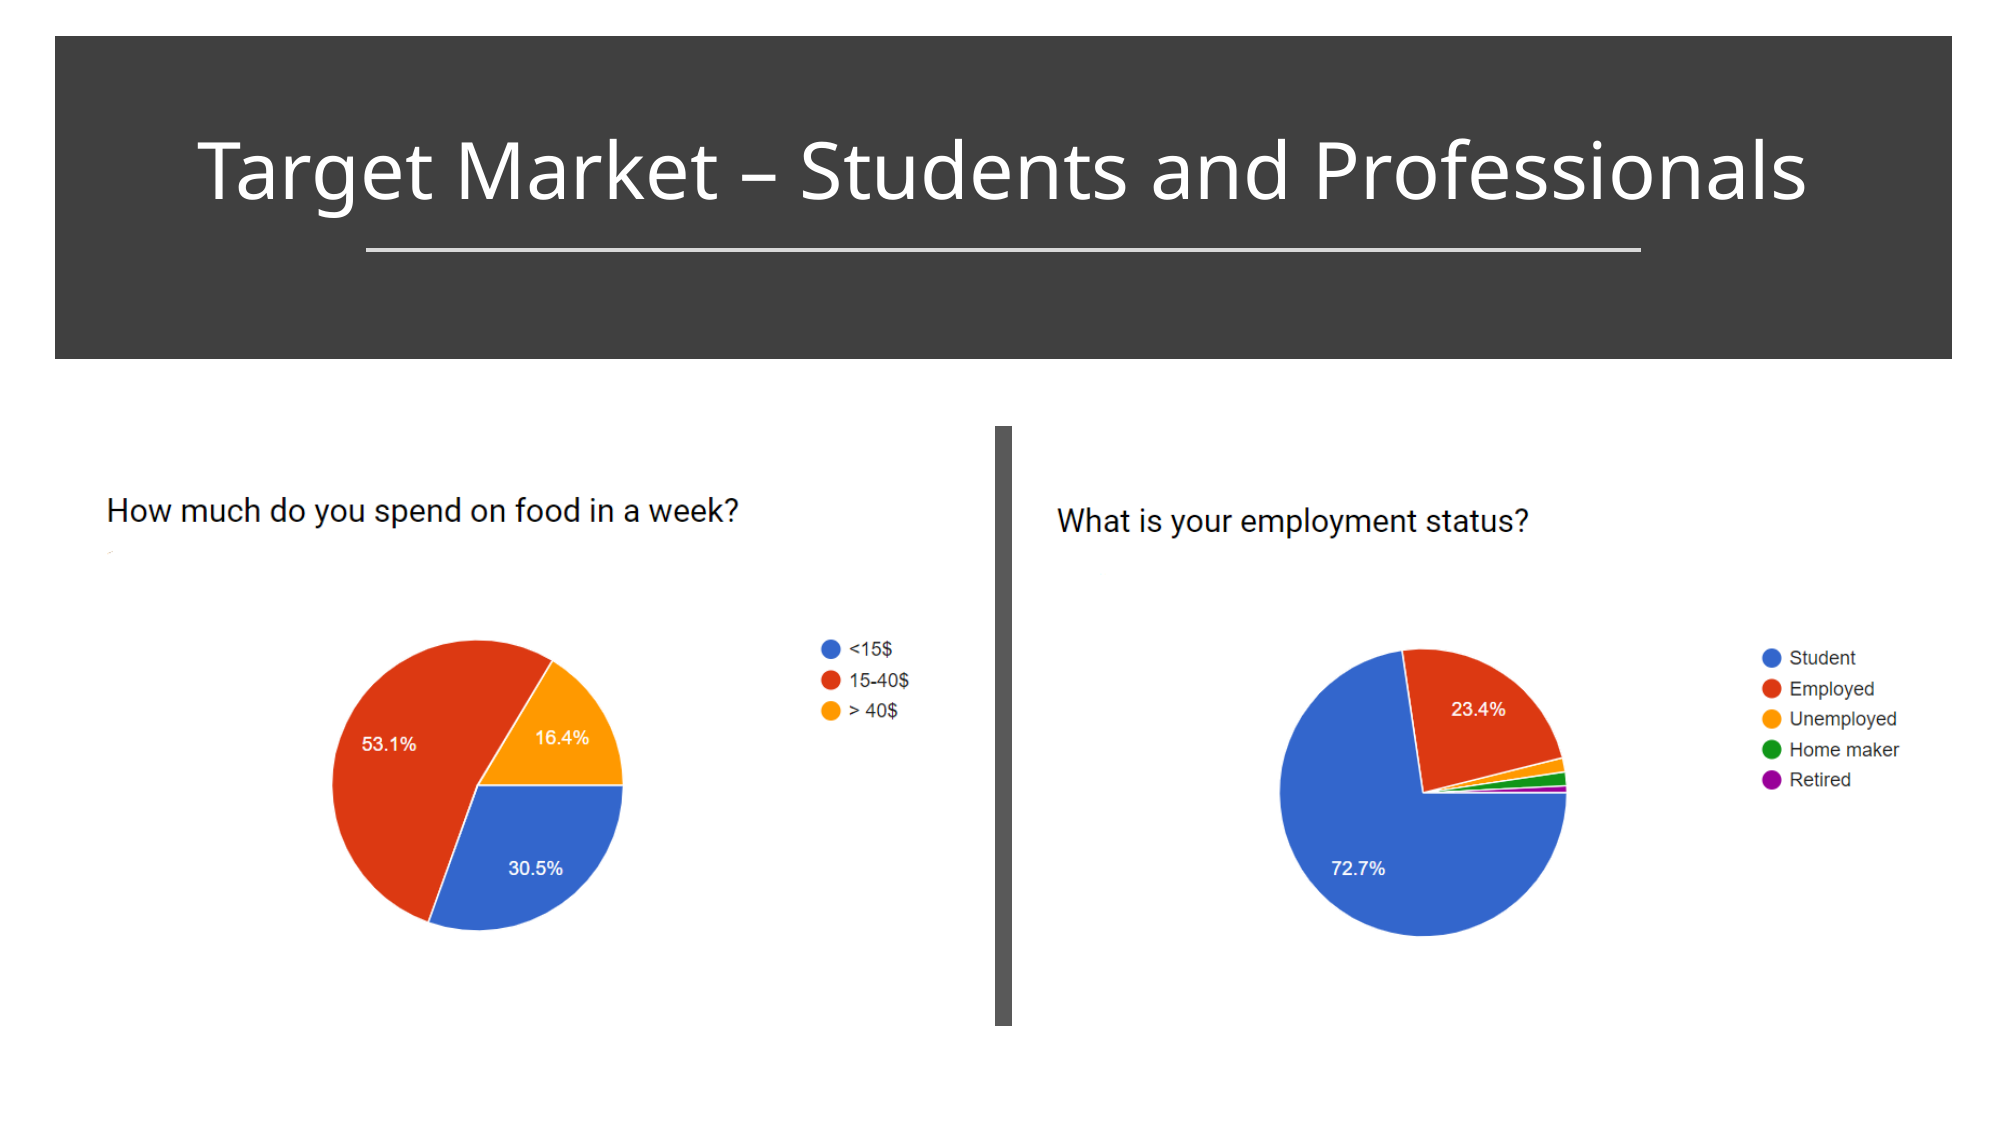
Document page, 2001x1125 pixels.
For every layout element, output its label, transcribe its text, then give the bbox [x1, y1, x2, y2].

title Target Market – Students and Professionals [89, 71, 1917, 224]
picture [89, 483, 985, 969]
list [1046, 485, 1942, 967]
text_box [64, 45, 1942, 350]
